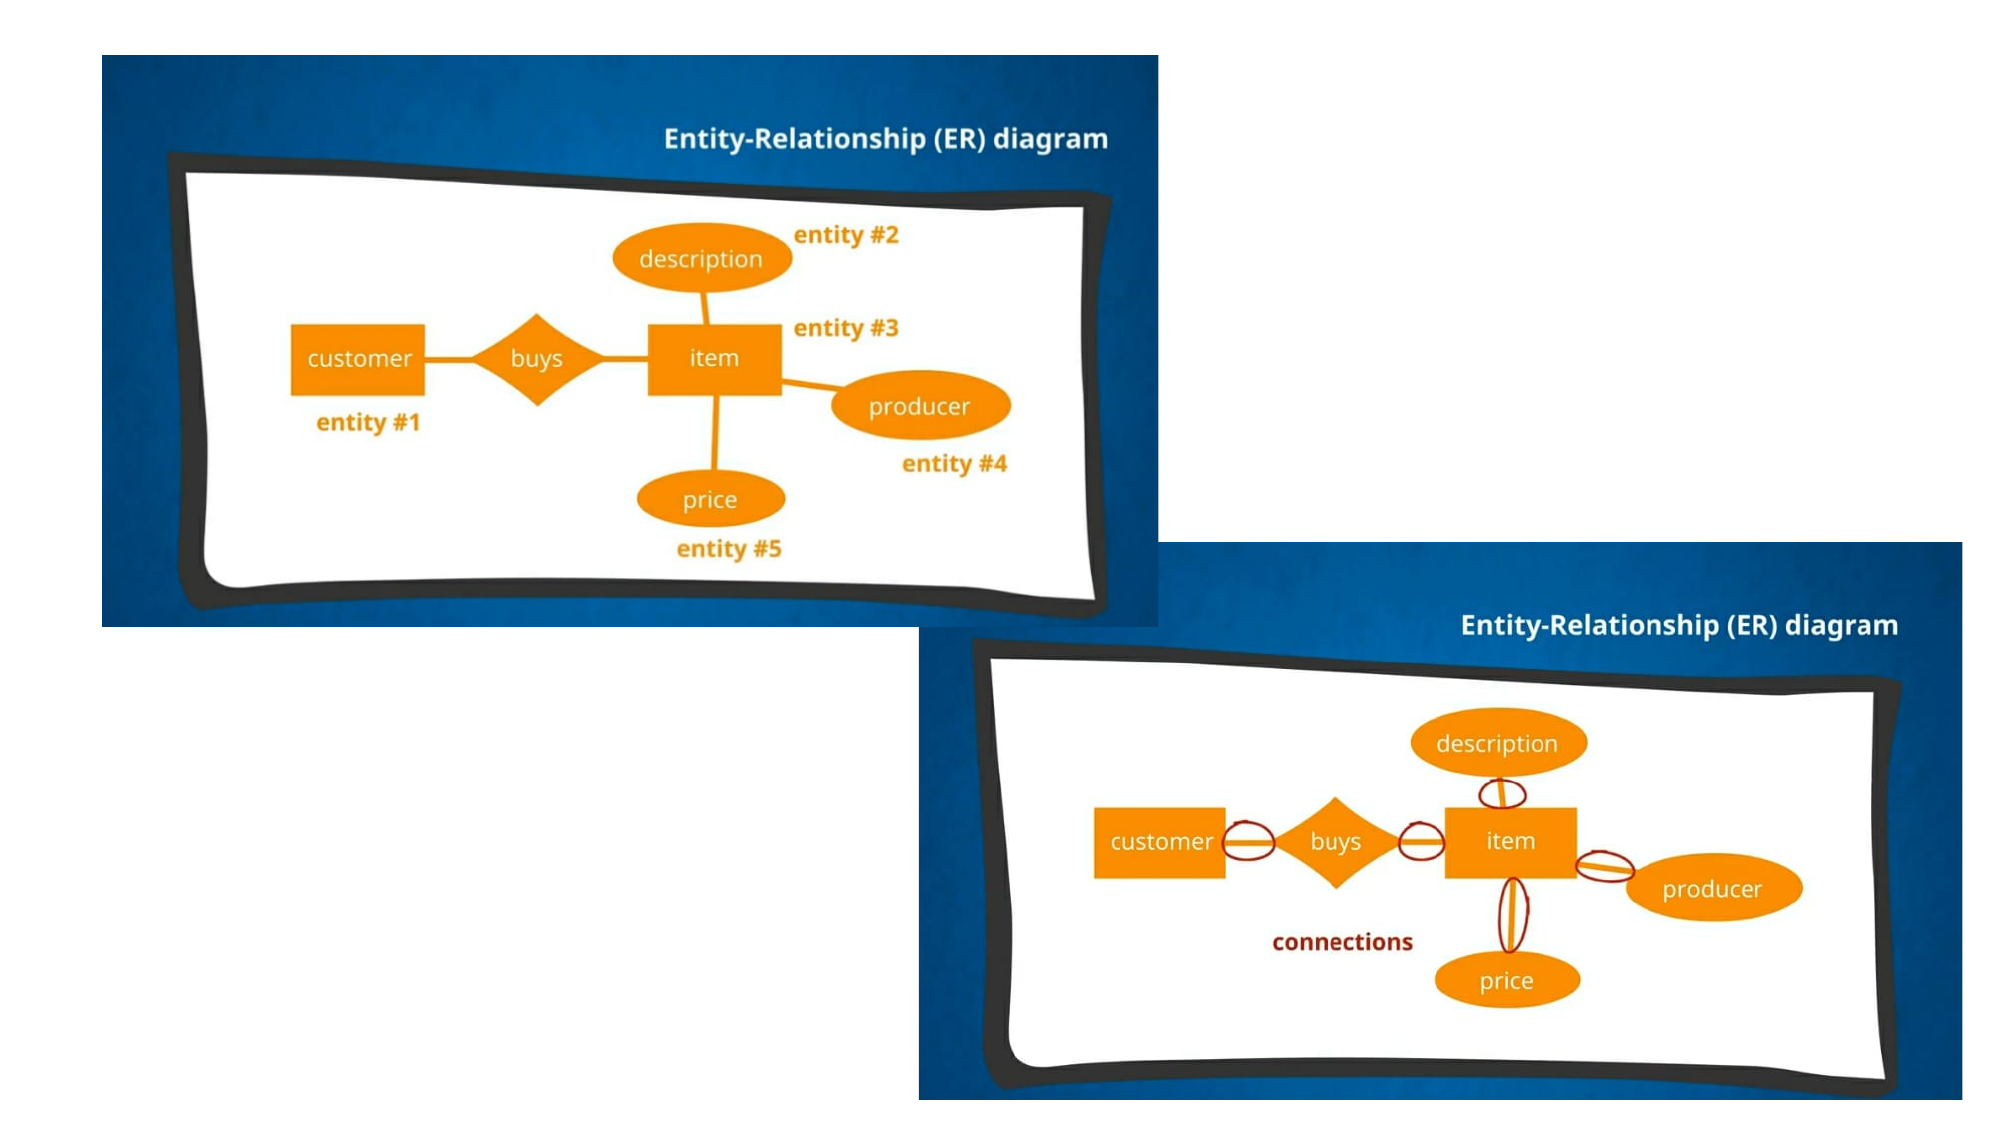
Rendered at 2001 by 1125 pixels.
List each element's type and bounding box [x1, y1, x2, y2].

list [918, 542, 1963, 1100]
picture [102, 55, 1159, 627]
